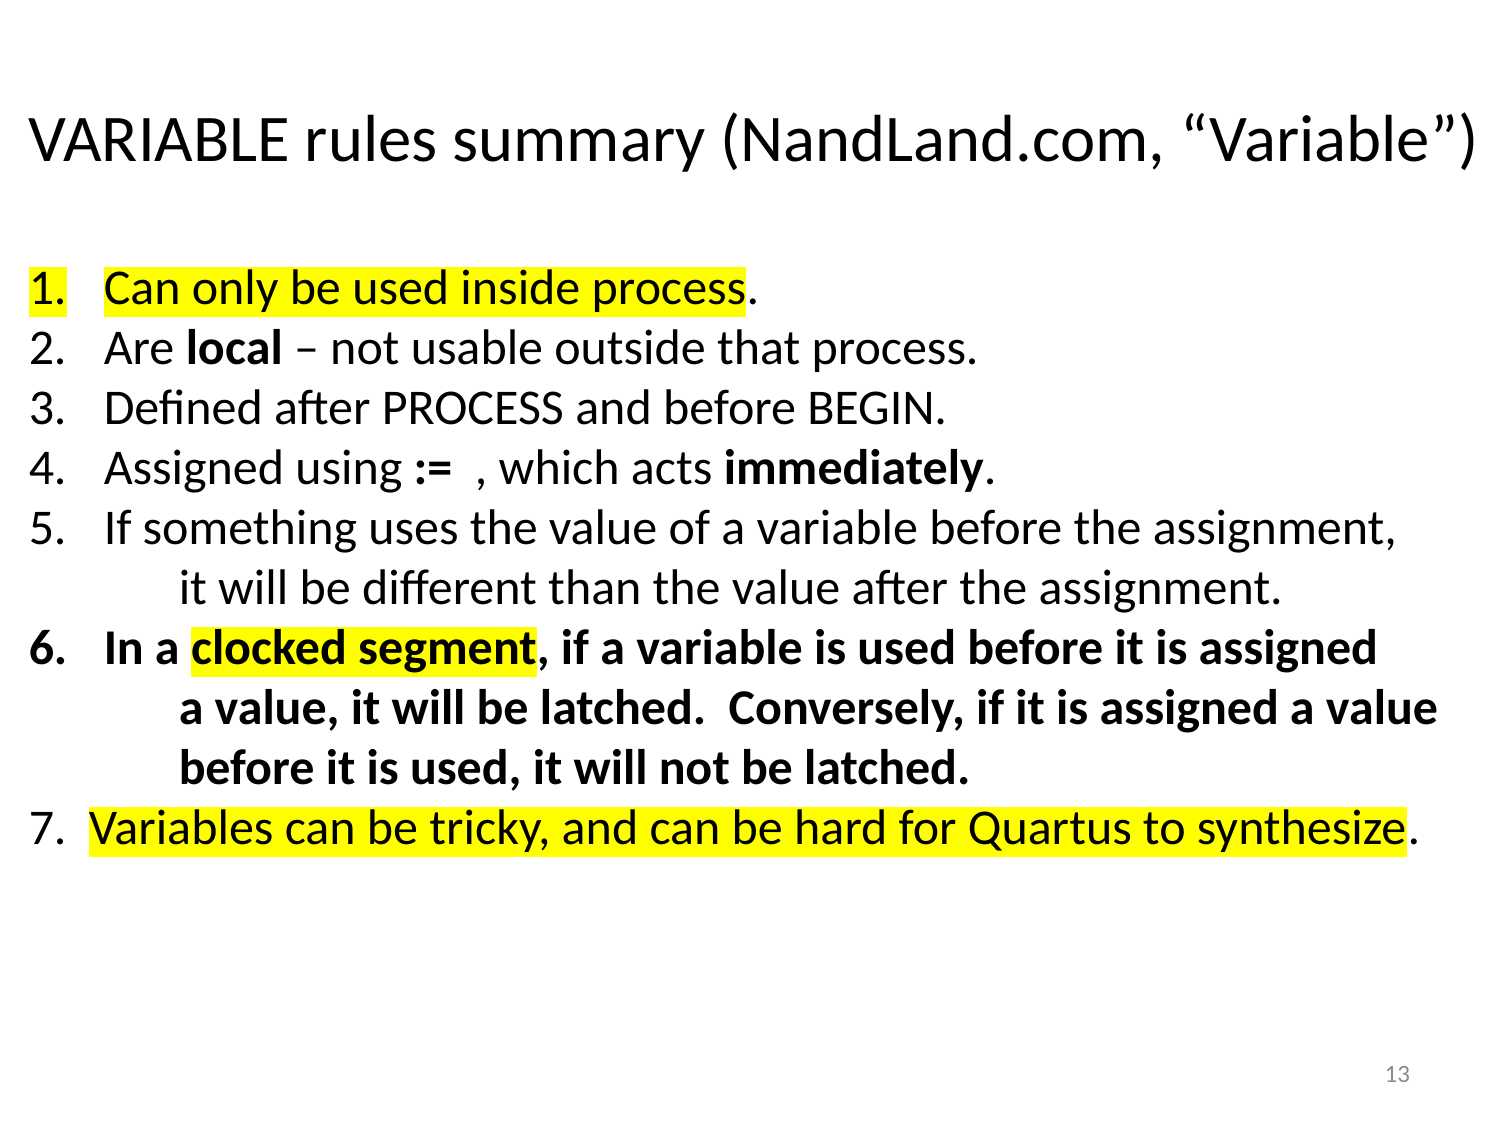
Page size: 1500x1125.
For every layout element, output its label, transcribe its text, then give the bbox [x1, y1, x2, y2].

slide_number 13 [1074, 1042, 1425, 1103]
text_box VARIABLE rules summary (NandLand.com, “Variable”) Can only be used inside process. Are local – not usable outside that process. Defined after PROCESS and before BEGIN. Assigned using := , which acts immediately. If something uses the value of a variable before the assignment, it will be different than the value after the assignment. In a clocked segment, if a variable is used before it is assigned a value, it will be latched. Conversely, if it is assigned a value before it is used, it will not be latched. 7. Variables can be tricky, and can be hard for Quartus to synthesize. [14, 87, 1495, 908]
